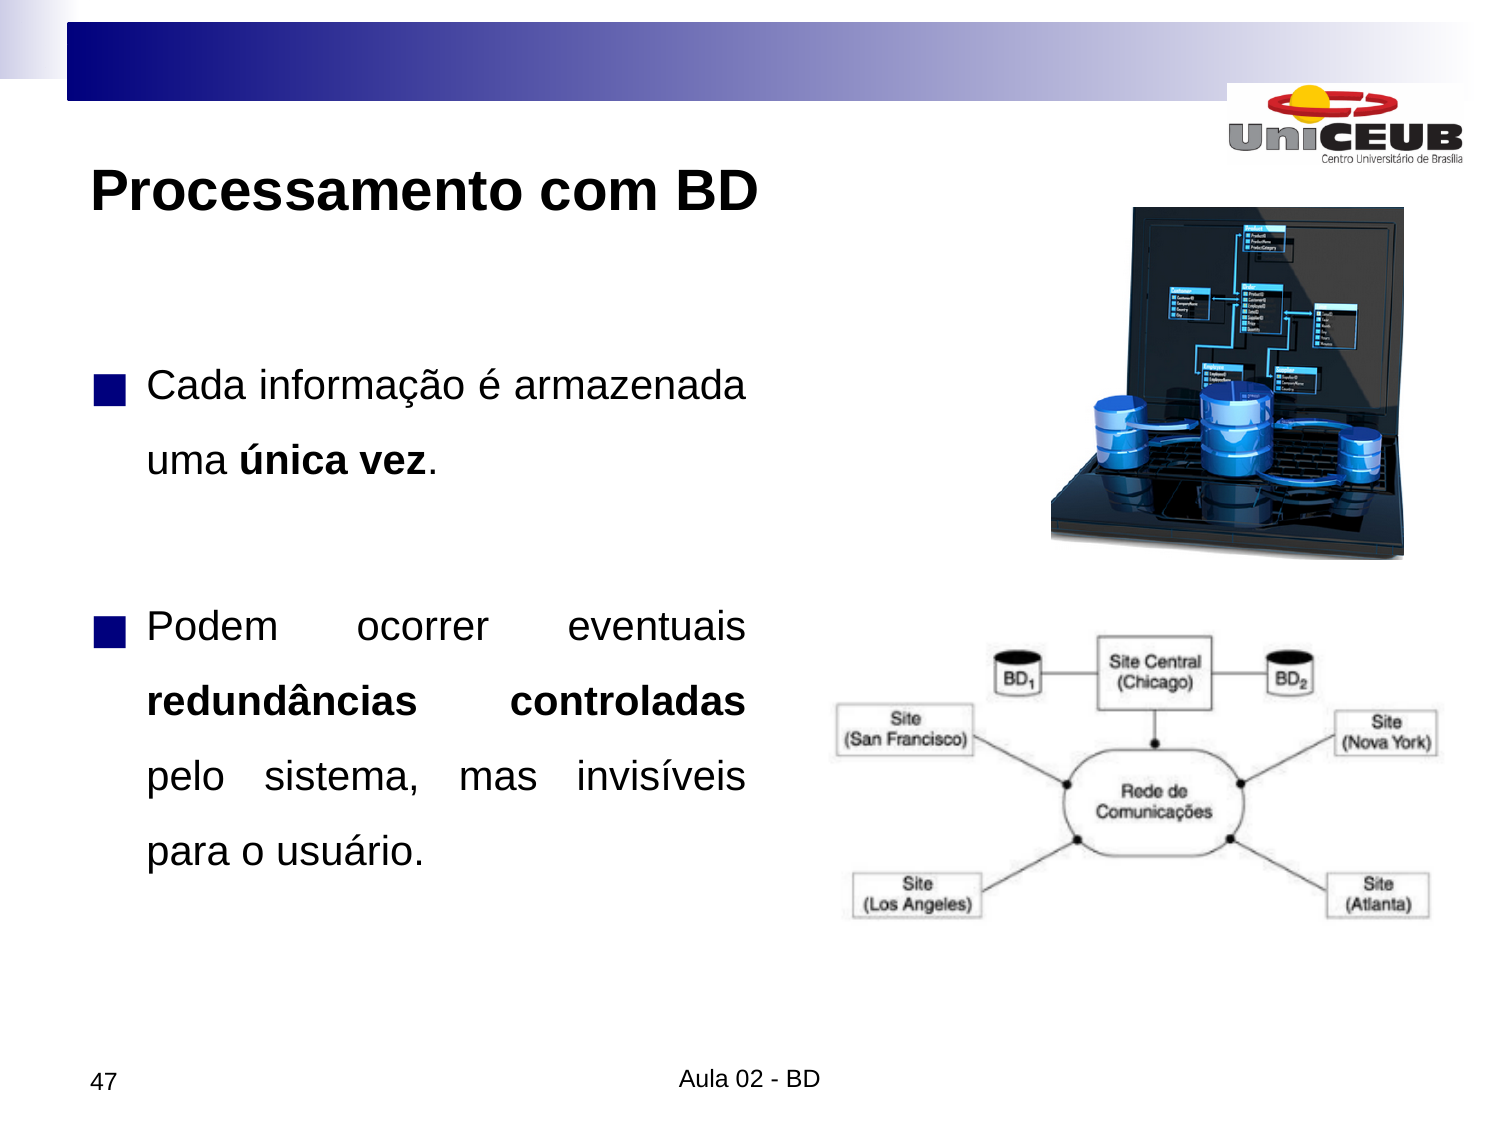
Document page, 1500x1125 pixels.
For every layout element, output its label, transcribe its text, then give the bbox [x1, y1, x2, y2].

title Processamento com BD [75, 75, 1425, 300]
picture [1227, 83, 1464, 165]
text_box ‹#› [75, 1024, 425, 1103]
picture [820, 621, 1480, 977]
picture [1050, 207, 1404, 561]
list Cada informação é armazenada uma única vez. Podem ocorrer eventuais redundâncias controladas pelo sistema, mas invisíveis para o usuário. [75, 324, 762, 963]
text_box Aula 02 - BD [512, 1024, 988, 1100]
